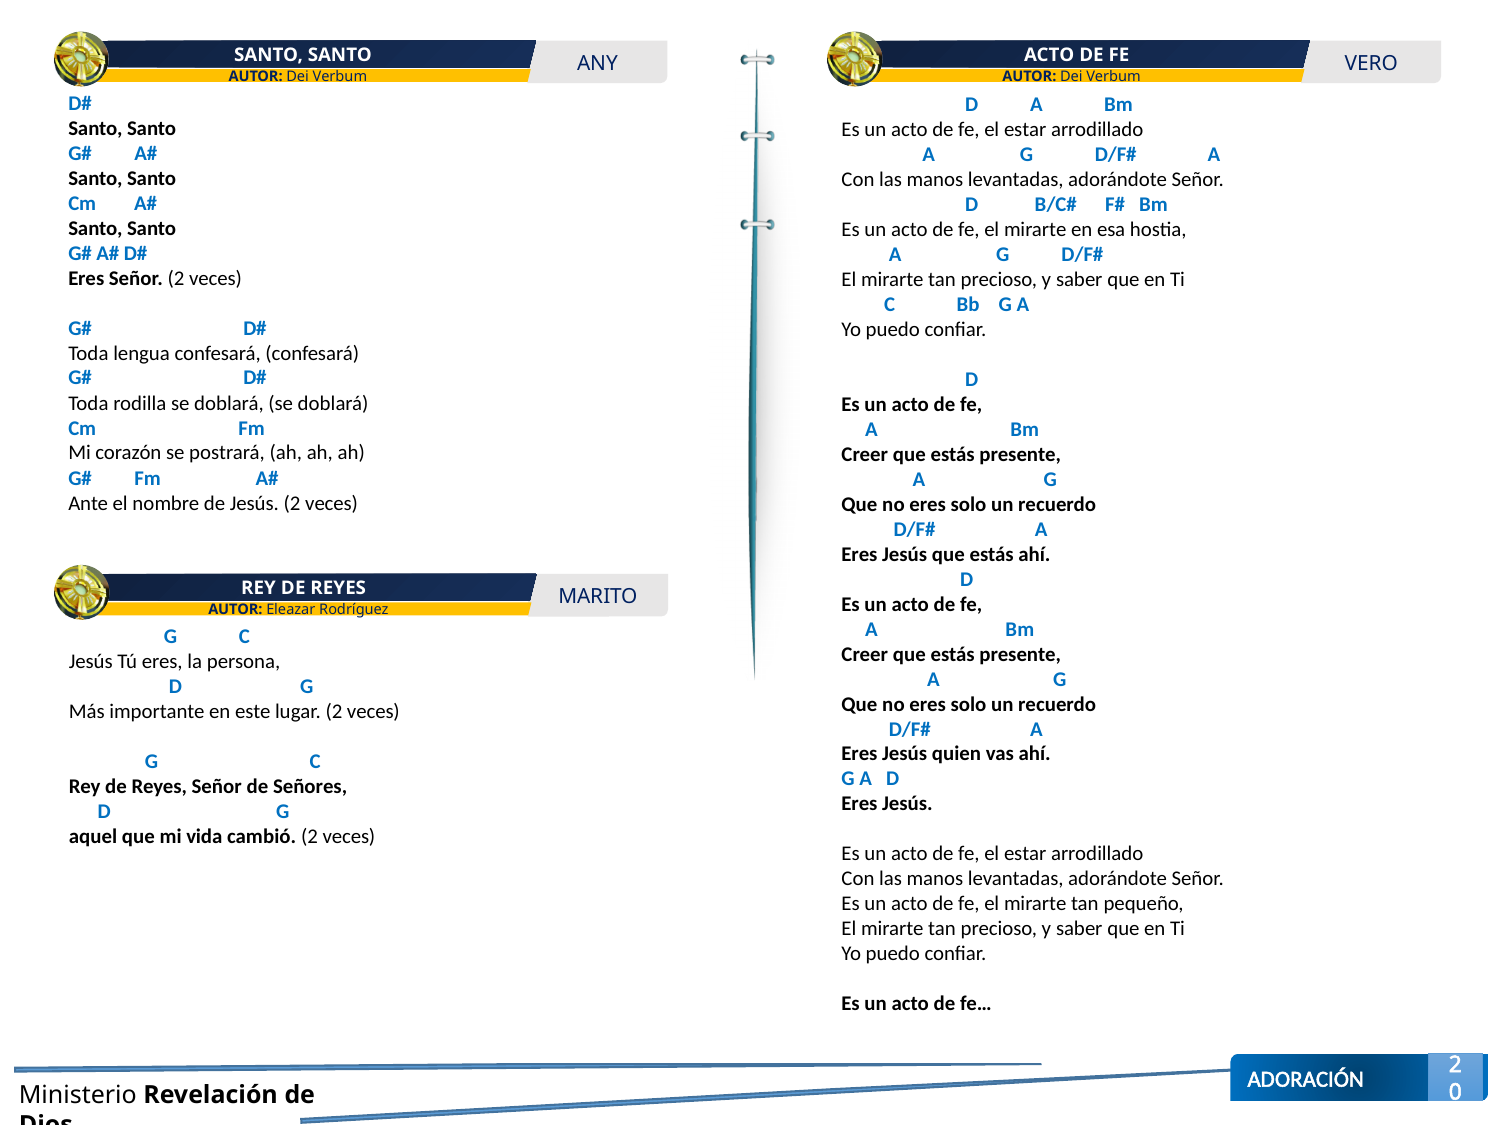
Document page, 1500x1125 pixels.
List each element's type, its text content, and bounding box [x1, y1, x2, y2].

picture [52, 31, 109, 87]
text_box SANTO, SANTO [109, 39, 538, 69]
text_box VERO [1300, 39, 1443, 85]
text_box MARITO [527, 572, 670, 618]
text_box REY DE REYES [110, 572, 538, 602]
text_box AUTOR: Eleazar Rodríguez [110, 601, 533, 617]
text_box D# Santo, Santo G# A# Santo, Santo Cm A# Santo, Santo G# A# D# Eres Señor. (2 veces) G# D# Toda lengua confesará, (confesará) G# D# Toda rodilla se doblará, (se doblará) Cm Fm Mi corazón se postrará, (ah, ah, ah) G# Fm A# Ante el nombre de Jesús. (2 veces) [53, 82, 709, 522]
text_box AUTOR: Dei Verbum [109, 68, 533, 84]
picture [826, 31, 883, 87]
slide_number 20 [1428, 1053, 1483, 1101]
text_box [14, 1063, 1042, 1070]
text_box Ministerio Revelación de Dios [3, 1070, 389, 1125]
text_box ADORACIÓN [1228, 1052, 1490, 1103]
picture [53, 564, 110, 620]
picture [434, 39, 1076, 680]
text_box ANY [526, 39, 669, 85]
text_box ACTO DE FE [883, 39, 1311, 69]
text_box G C Jesús Tú eres, la persona, D G Más importante en este lugar. (2 veces) G C Rey de Reyes, Señor de Señores, D G aquel que mi vida cambió. (2 veces) [54, 615, 769, 855]
text_box [389, 1068, 1228, 1119]
text_box D A Bm Es un acto de fe, el estar arrodillado A G D/F# A Con las manos levantadas, adorándote Señor. D B/C# F# Bm Es un acto de fe, el mirarte en esa hostia, A G D/F# El mirarte tan precioso, y saber que en Ti C Bb G A Yo puedo confiar. D Es un acto de fe, A Bm Creer que estás presente, A G Que no eres solo un recuerdo D/F# A Eres Jesús que estás ahí. D Es un acto de fe, A Bm Creer que estás presente, A G Que no eres solo un recuerdo D/F# A Eres Jesús quien vas ahí. G A D Eres Jesús. Es un acto de fe, el estar arrodillado Con las manos levantadas, adorándote Señor. Es un acto de fe, el mirarte tan pequeño, El mirarte tan precioso, y saber que en Ti Yo puedo confiar. Es un acto de fe… [826, 83, 1500, 1023]
text_box AUTOR: Dei Verbum [883, 68, 1306, 84]
